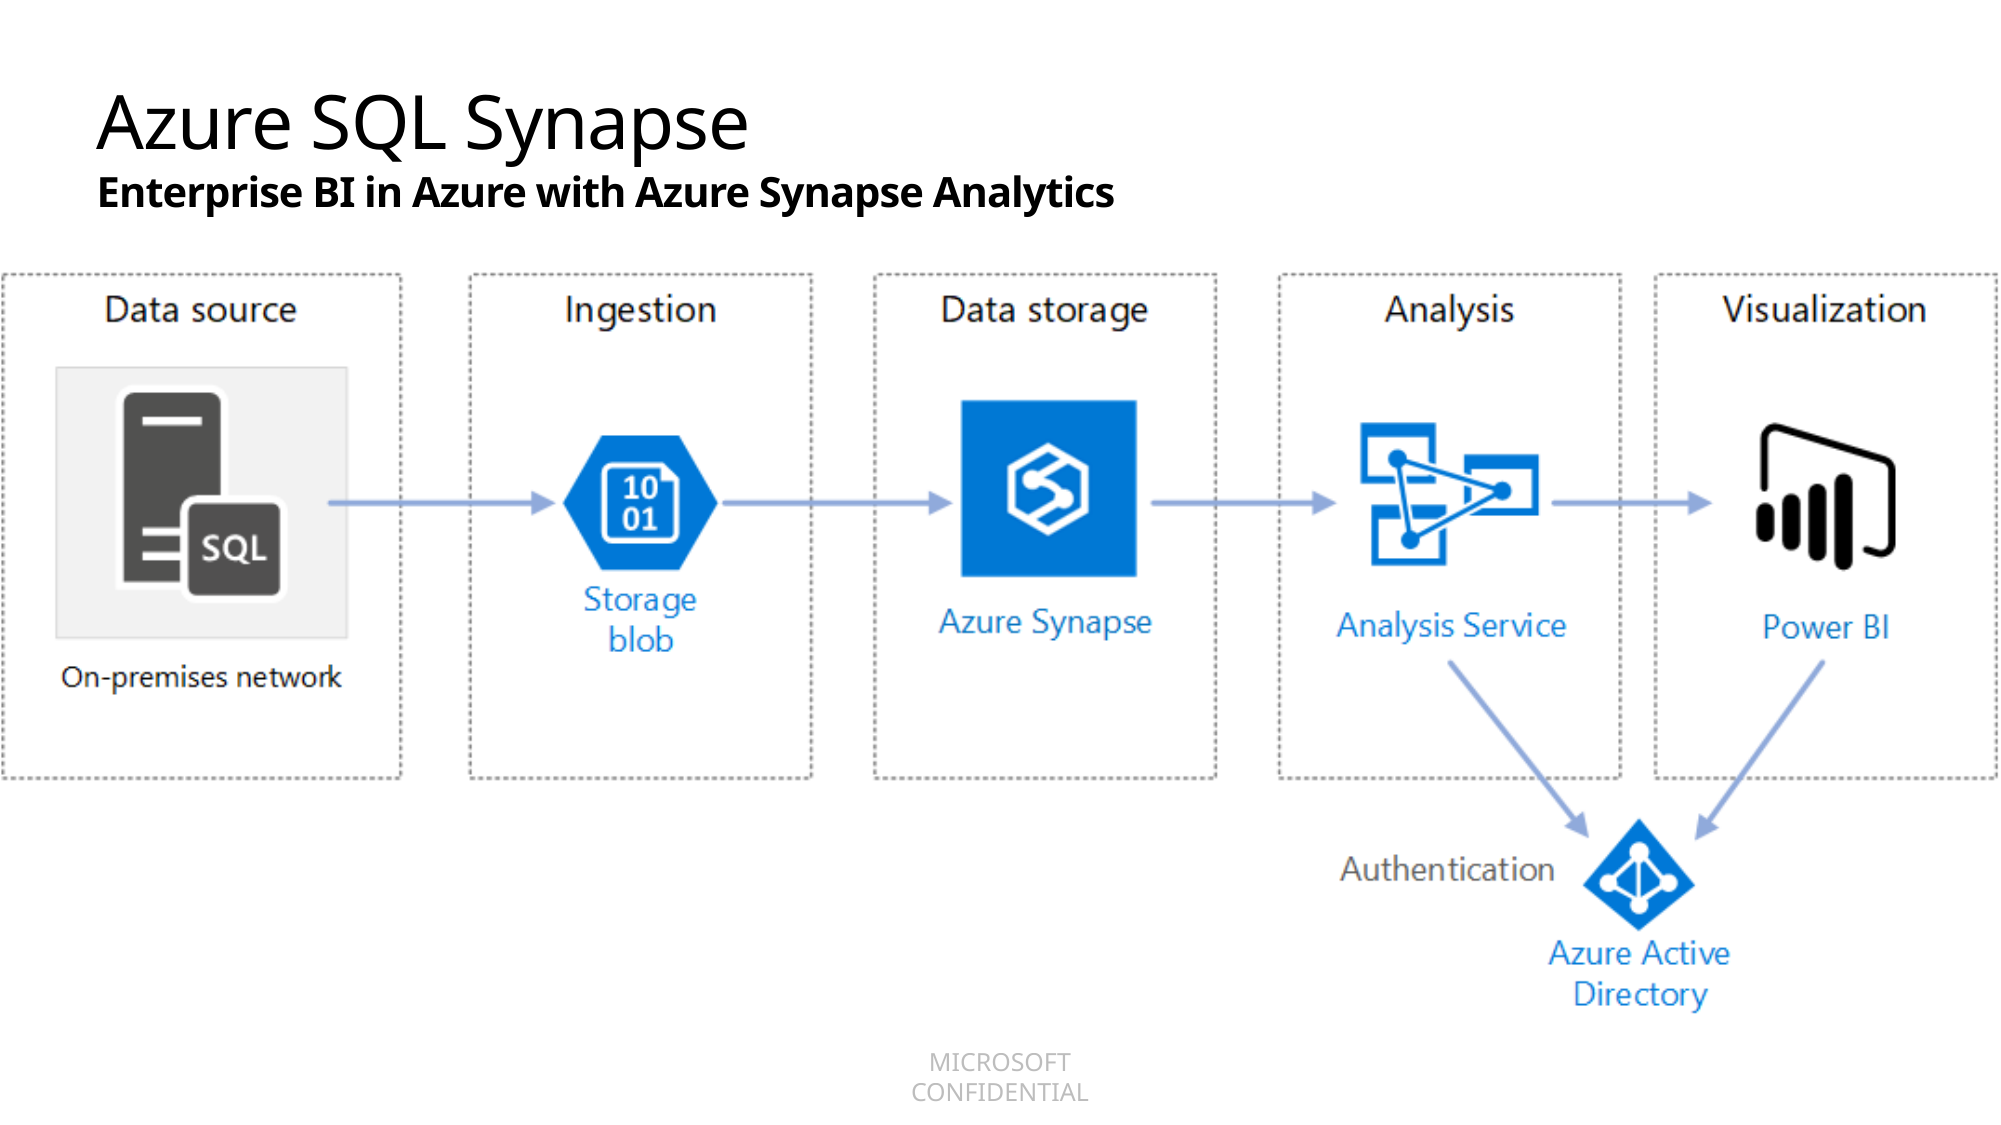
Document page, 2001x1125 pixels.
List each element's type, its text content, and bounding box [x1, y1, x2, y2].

list Enterprise BI in Azure with Azure Synapse Analytics [96, 165, 1905, 217]
picture [0, 272, 2000, 1032]
title Azure SQL Synapse [96, 75, 1904, 165]
